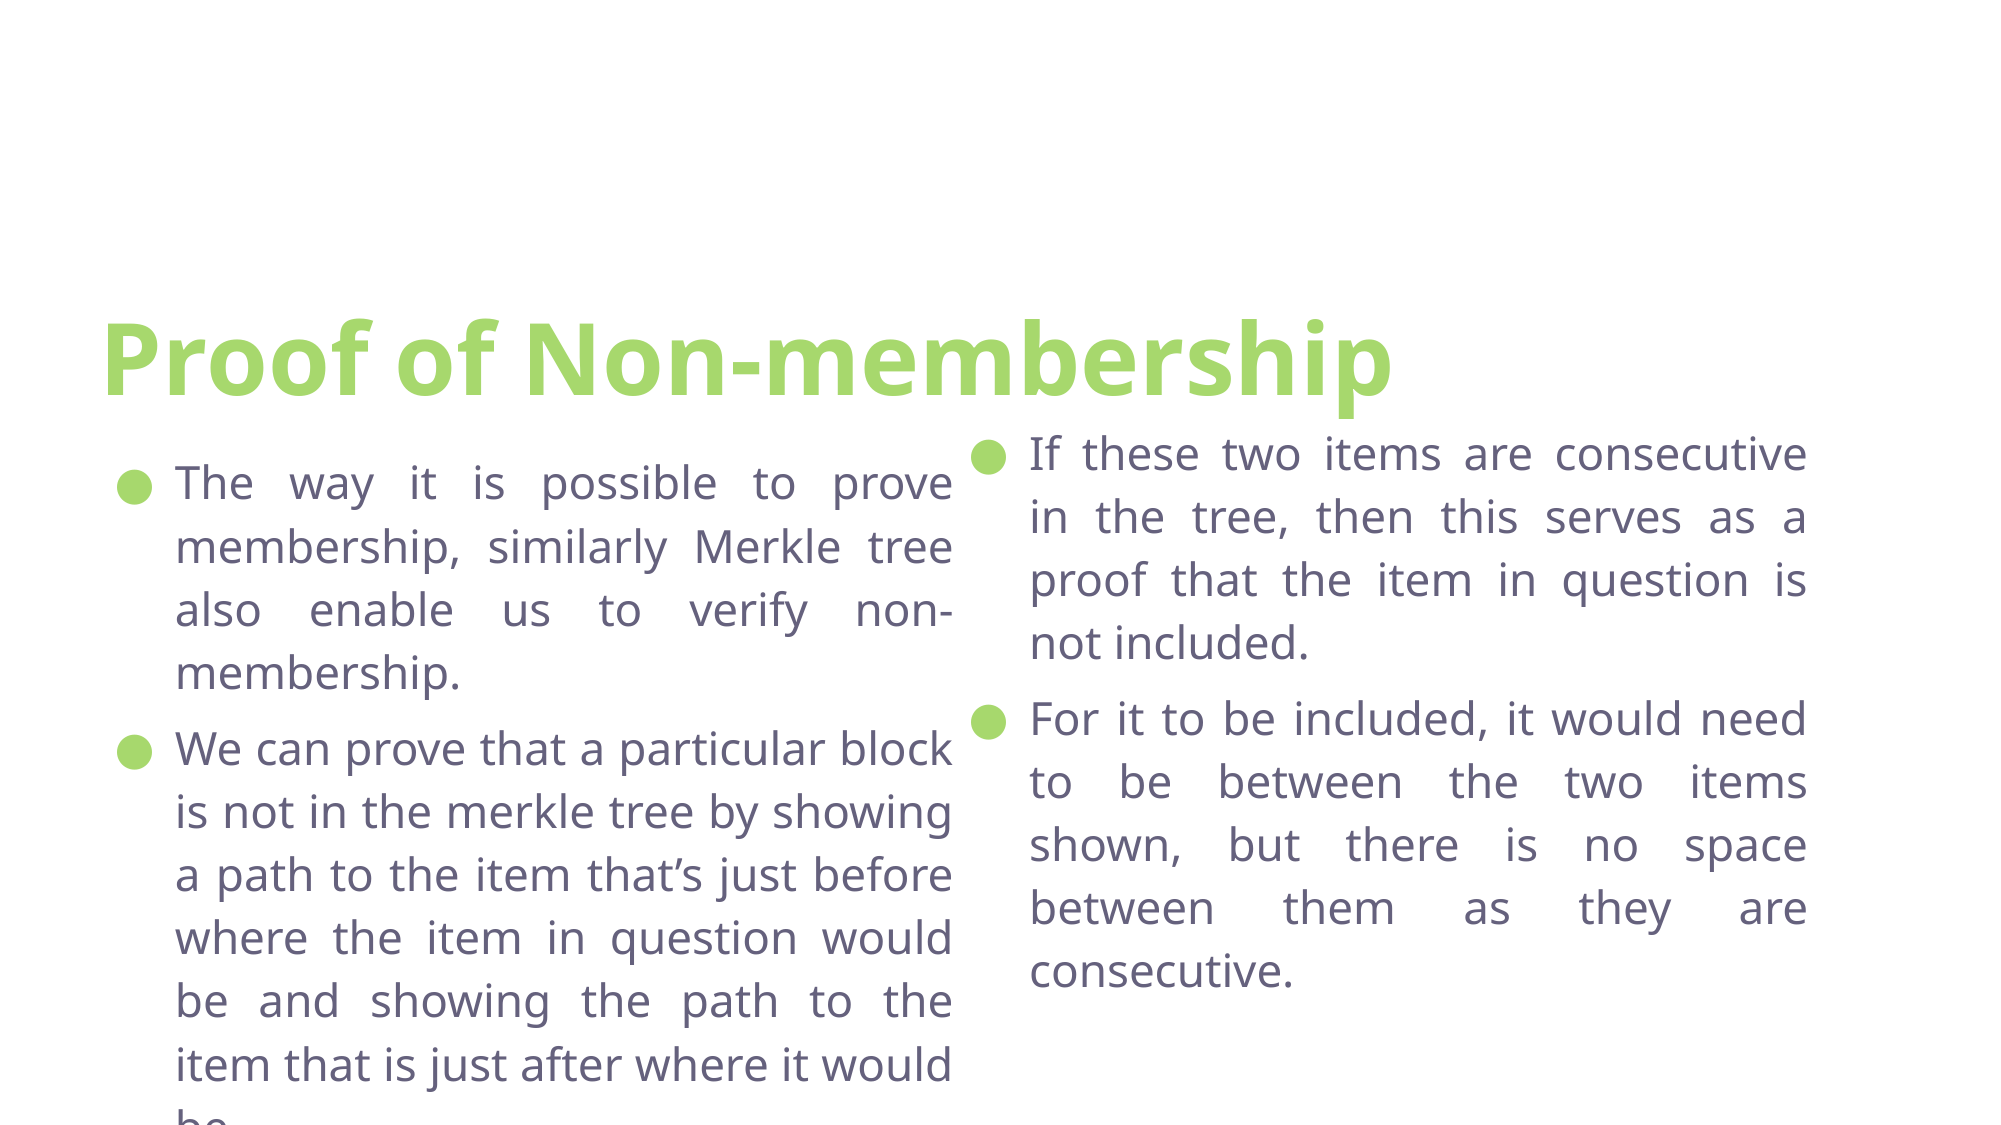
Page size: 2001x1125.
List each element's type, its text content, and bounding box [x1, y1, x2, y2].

title Proof of Non-membership [99, 228, 1478, 416]
list The way it is possible to prove membership, similarly Merkle tree also enable us to verify non-membership. We can prove that a particular block is not in the merkle tree by showing a path to the item that’s just before where the item in question would be and showing the path to the item that is just after where it would be. [99, 445, 955, 854]
text_box If these two items are consecutive in the tree, then this serves as a proof that the item in question is not included. For it to be included, it would need to be between the two items shown, but there is no space between them as they are consecutive. [954, 415, 1809, 824]
